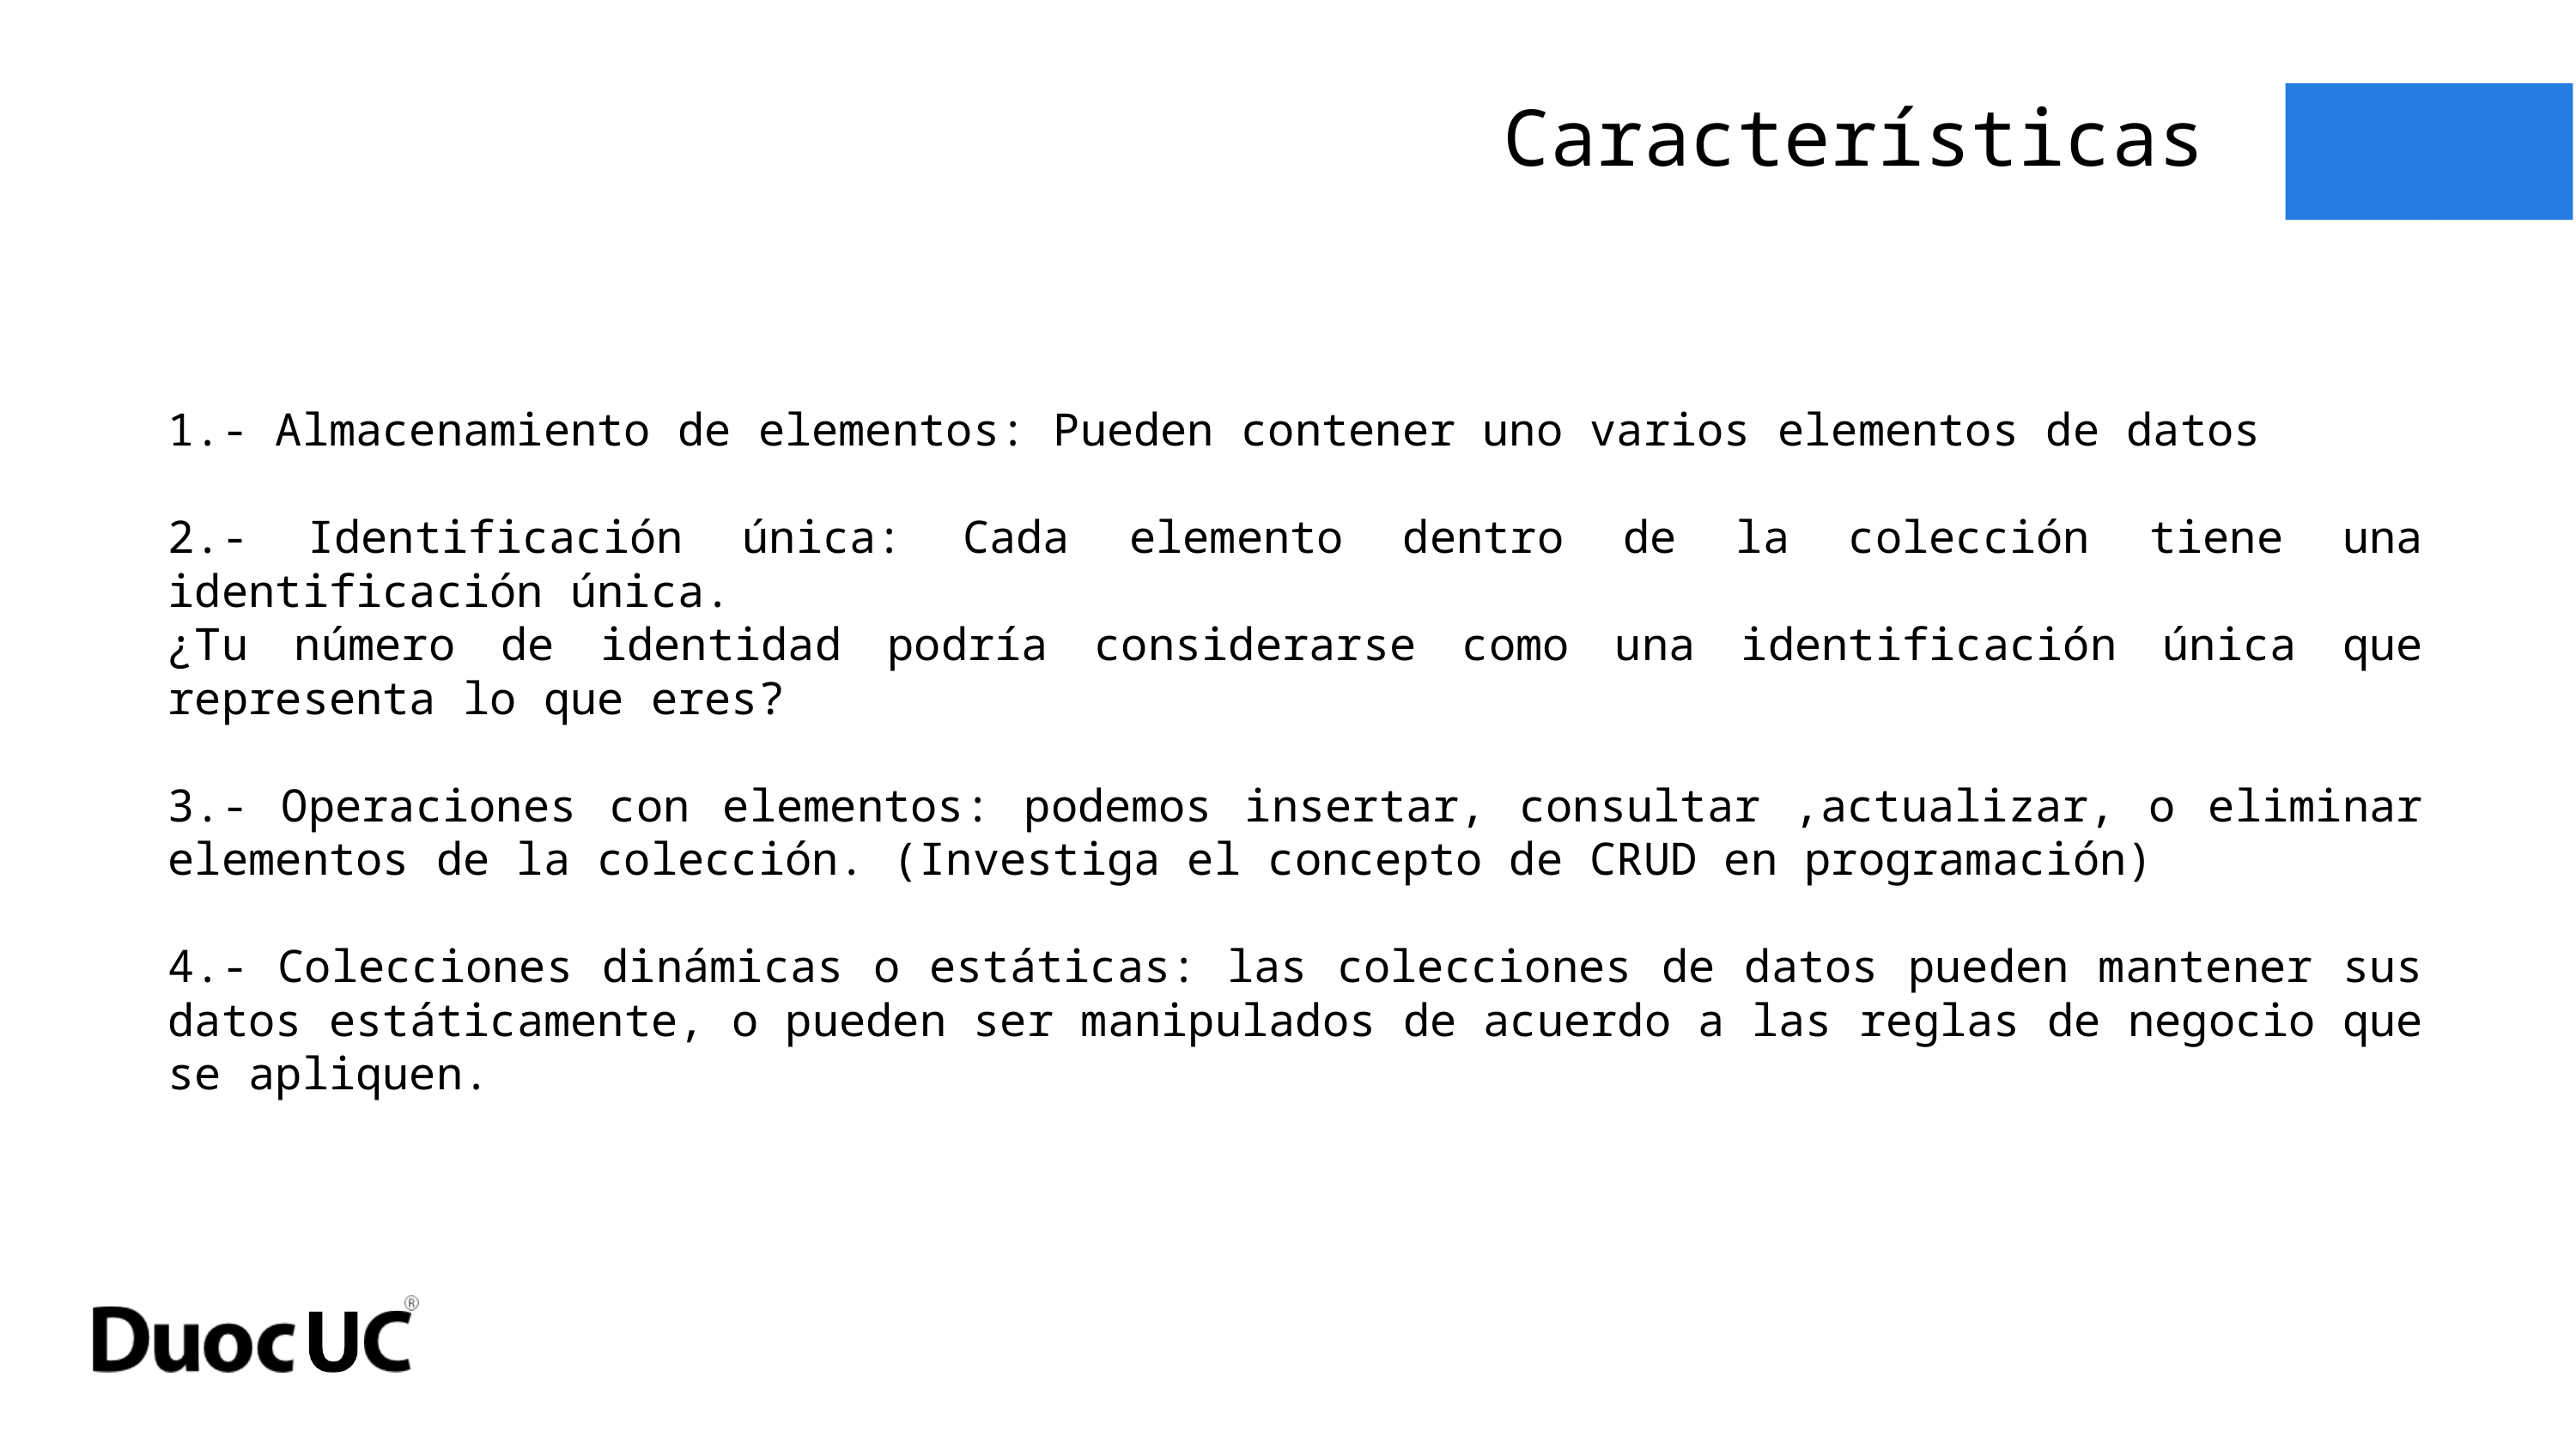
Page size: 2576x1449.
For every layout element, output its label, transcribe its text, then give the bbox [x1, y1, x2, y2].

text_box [93, 1306, 295, 1373]
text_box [404, 1295, 420, 1311]
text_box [363, 1311, 411, 1373]
text_box 1.- Almacenamiento de elementos: Pueden contener uno varios elementos de datos 2.- Identificación única: Cada elemento dentro de la colección tiene una identificación única. ¿Tu número de identidad podría considerarse como una identificación única que representa lo que eres? 3.- Operaciones con elementos: podemos insertar, consultar ,actualizar, o eliminar elementos de la colección. (Investiga el concepto de CRUD en programación) 4.- Colecciones dinámicas o estáticas: las colecciones de datos pueden mantener sus datos estáticamente, o pueden ser manipulados de acuerdo a las reglas de negocio que se apliquen. [155, 275, 2437, 1106]
text_box [308, 1312, 358, 1373]
text_box Características [53, 88, 2205, 182]
text_box [2285, 83, 2573, 221]
